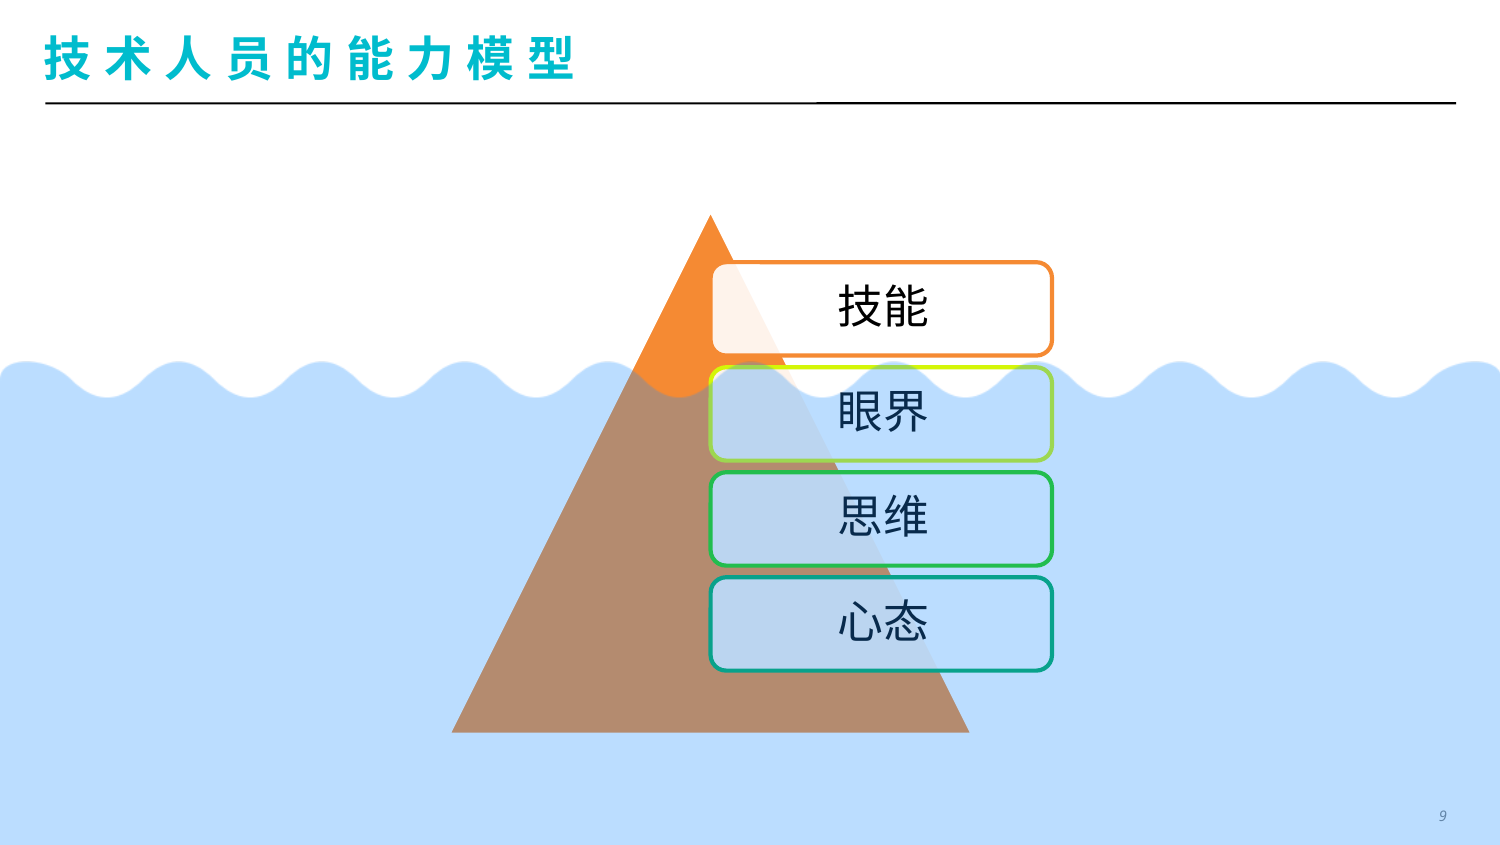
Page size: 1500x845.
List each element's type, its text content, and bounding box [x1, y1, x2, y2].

title 技术人员的能力模型 [43, 26, 1457, 89]
picture [0, 360, 1500, 845]
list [303, 209, 1197, 359]
